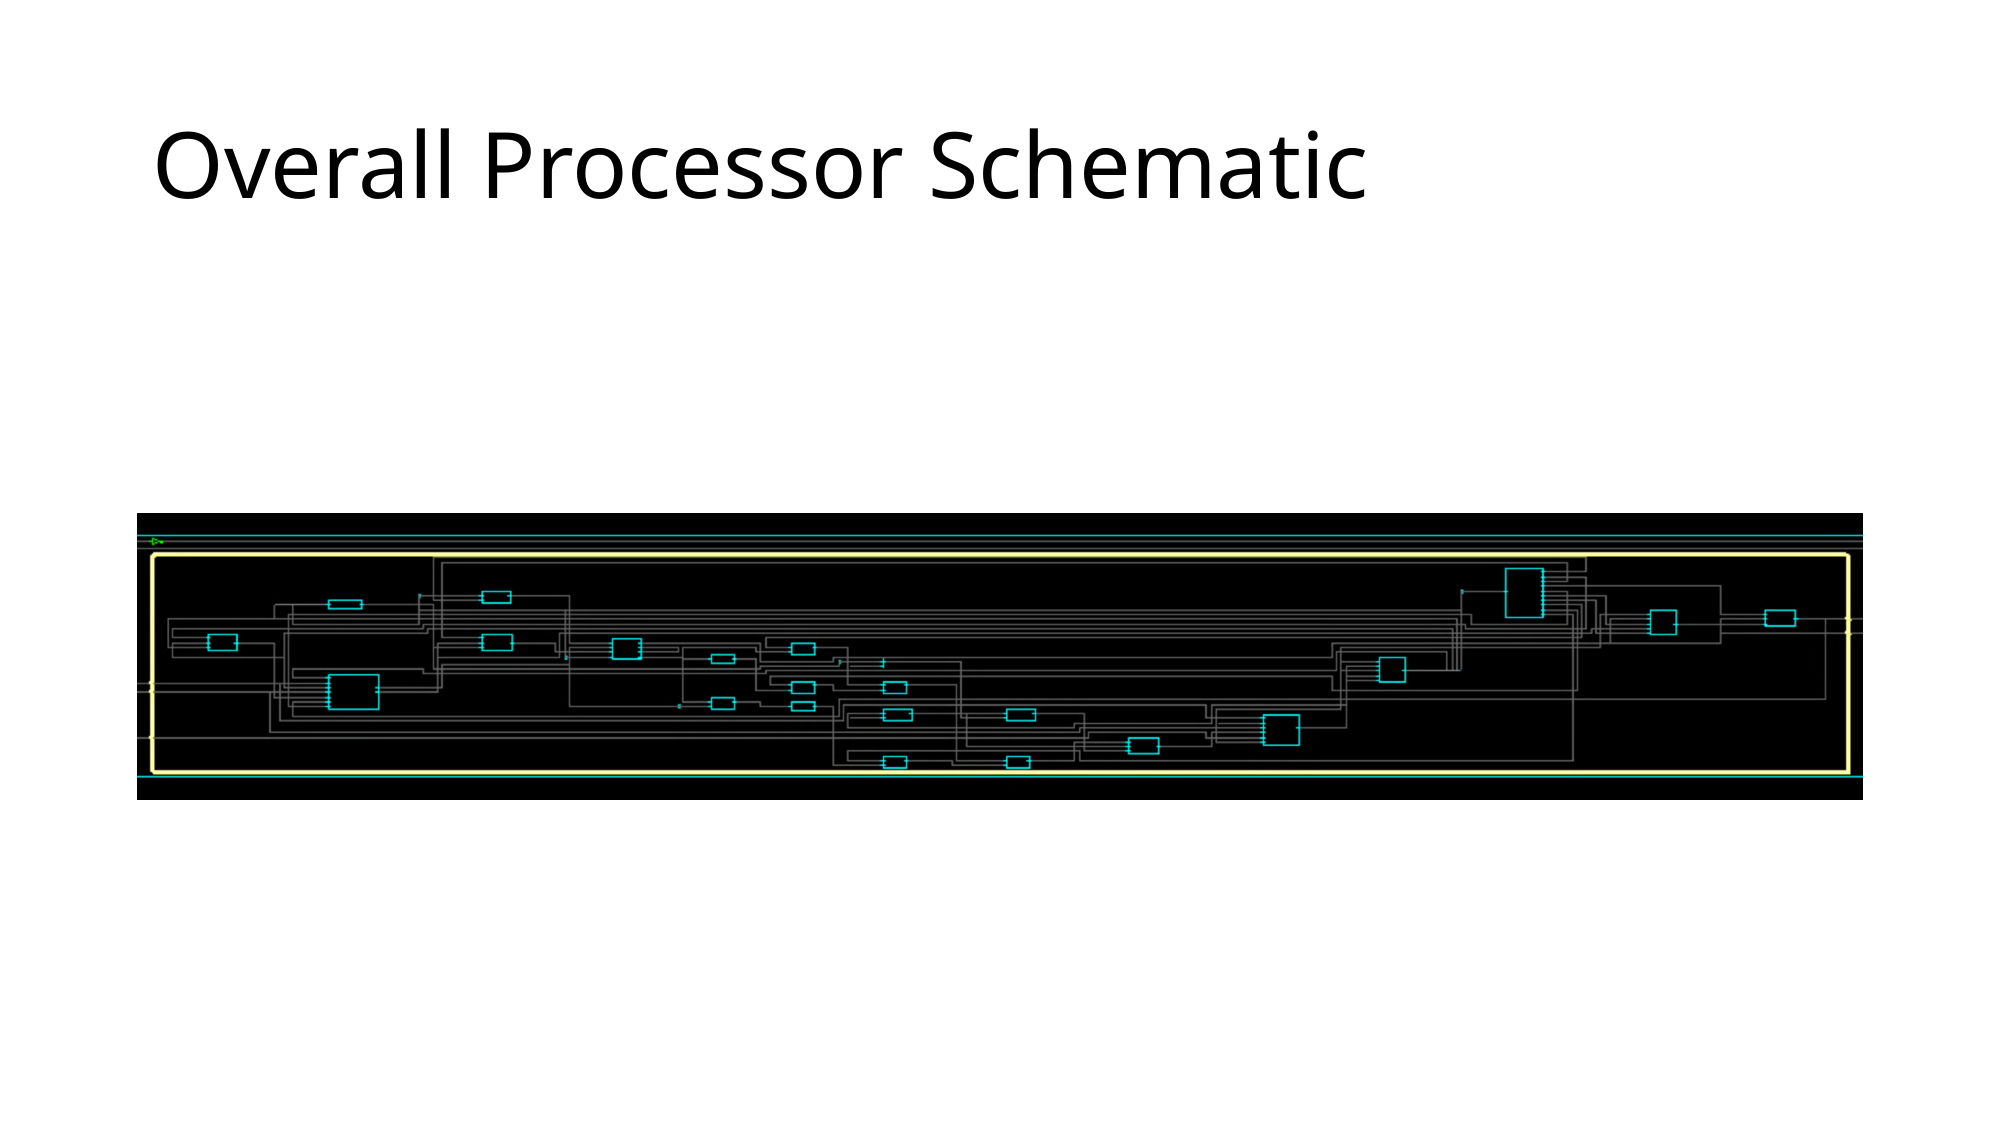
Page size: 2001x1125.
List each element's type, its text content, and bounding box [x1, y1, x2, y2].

title Overall Processor Schematic [137, 59, 1863, 278]
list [137, 513, 1863, 800]
